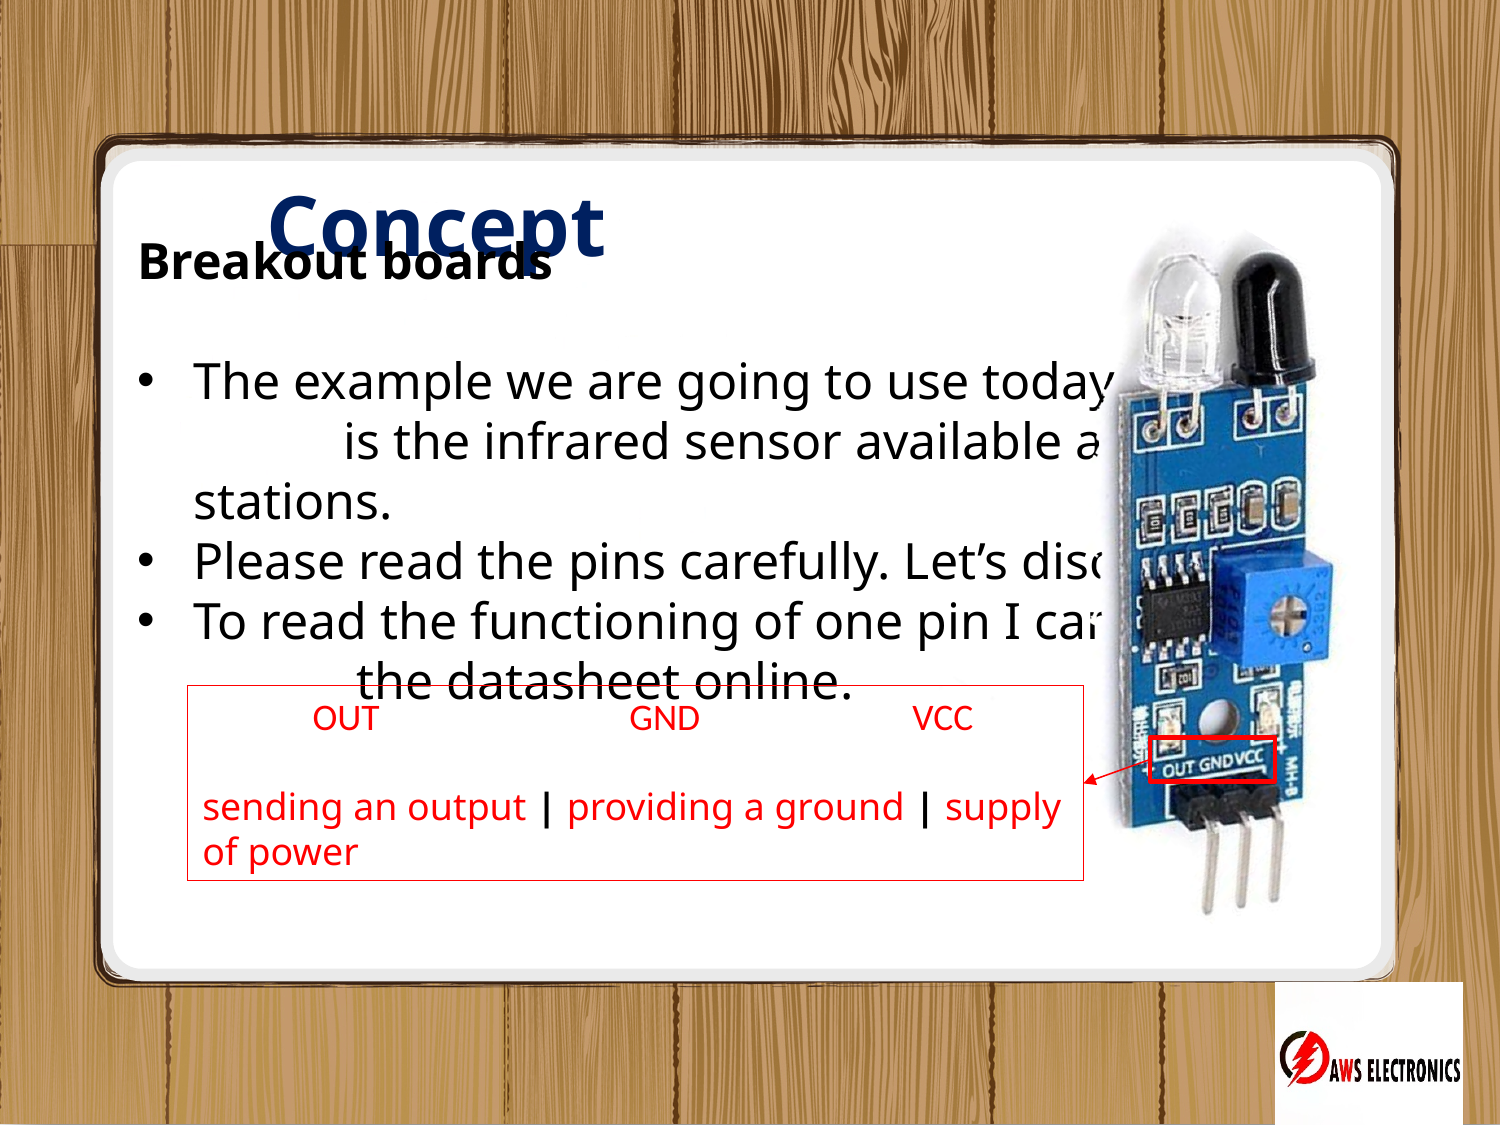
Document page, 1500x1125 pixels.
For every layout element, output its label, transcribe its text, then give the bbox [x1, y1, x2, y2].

title Concept [101, 102, 1377, 344]
picture [0, 0, 1500, 1125]
text_box Breakout boards The example we are going to use today is the infrared sensor available at your stations. Please read the pins carefully. Let’s discuss! To read the functioning of one pin I can find the datasheet online. [122, 124, 1398, 814]
text_box OUT GND VCC sending an output | providing a ground | supply of power [187, 685, 1084, 881]
